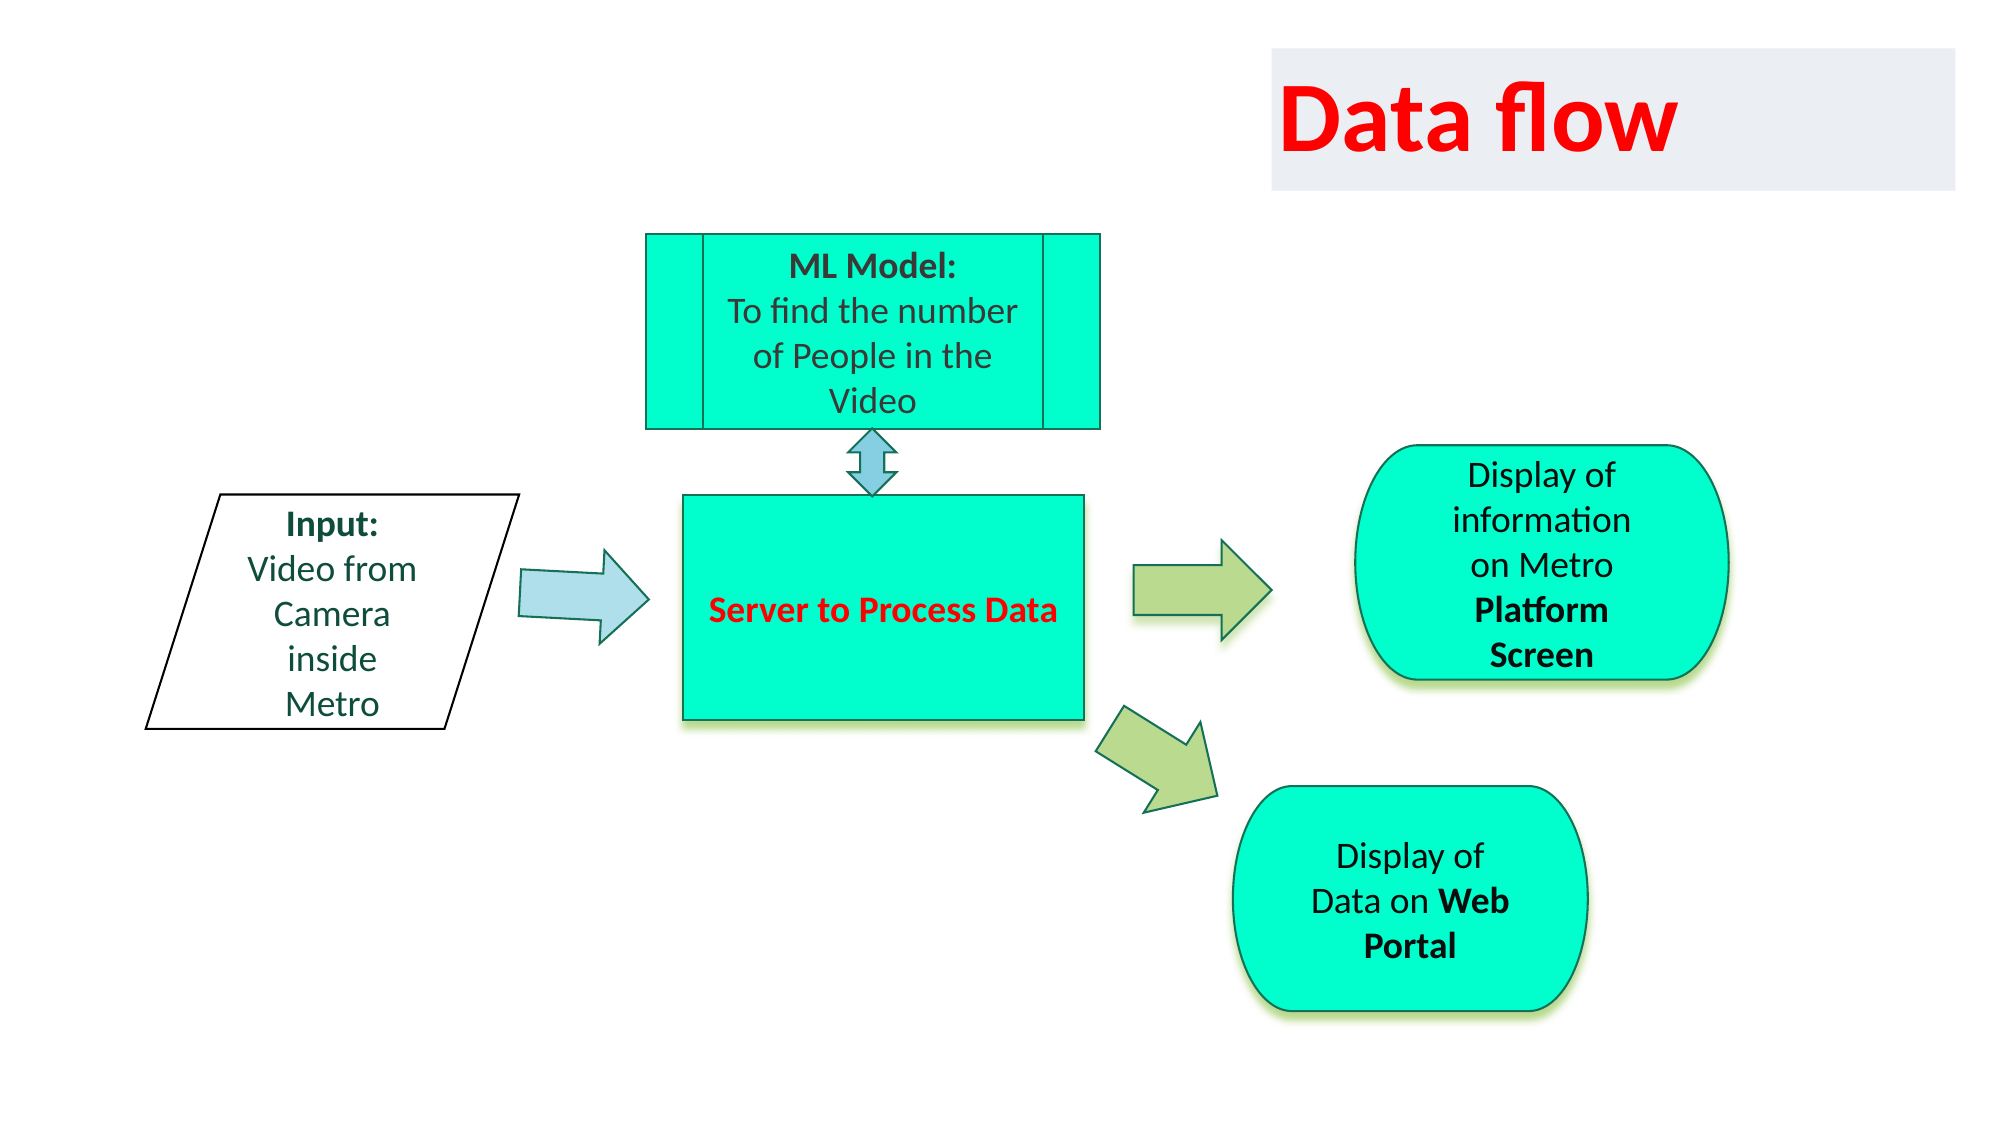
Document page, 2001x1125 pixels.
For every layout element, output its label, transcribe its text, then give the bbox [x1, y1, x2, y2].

text_box [848, 431, 897, 495]
title Data flow [1270, 47, 1956, 192]
text_box [520, 550, 649, 644]
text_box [646, 232, 1100, 431]
text_box [1133, 540, 1272, 641]
text_box [1095, 705, 1218, 813]
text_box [682, 495, 1085, 721]
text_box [145, 488, 520, 736]
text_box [1232, 785, 1589, 1012]
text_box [1354, 438, 1729, 686]
